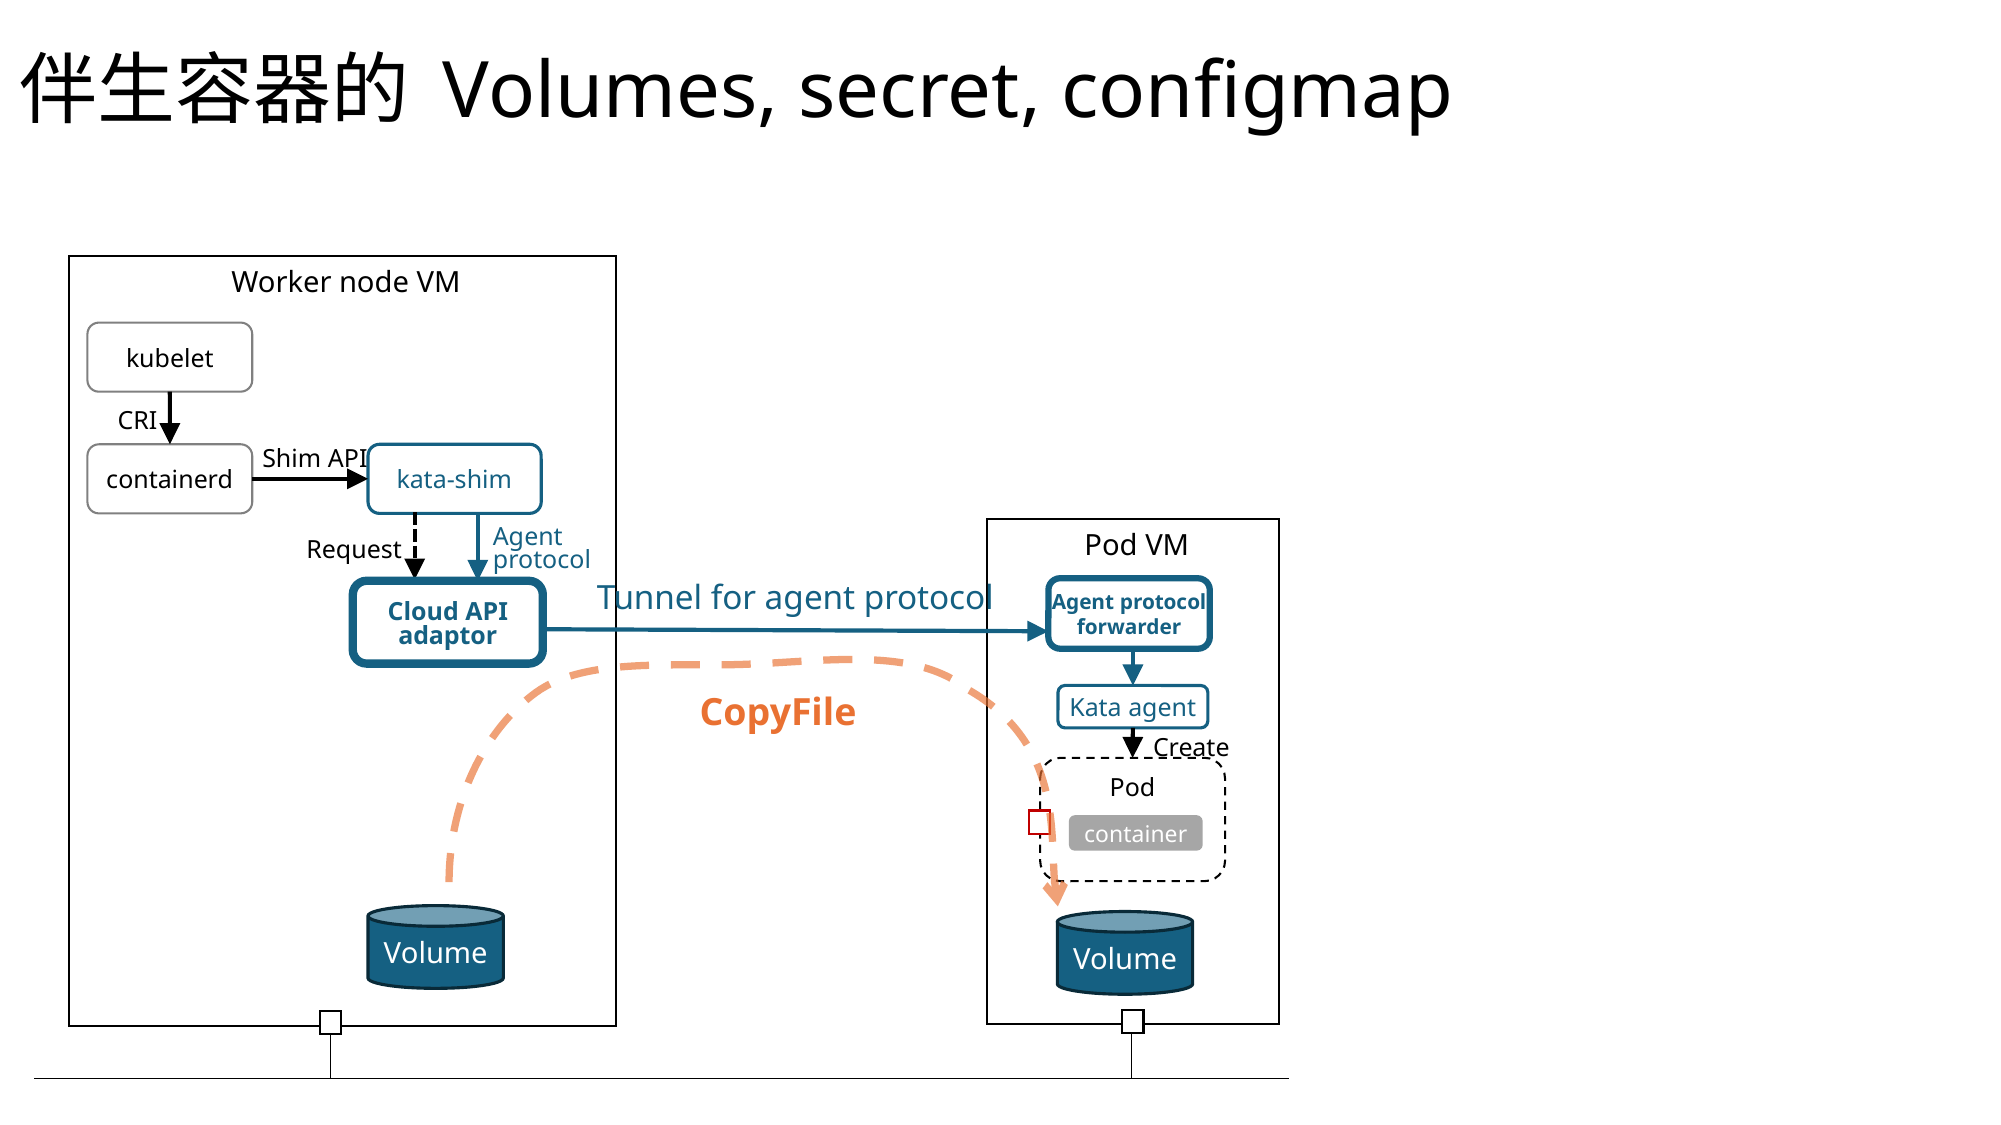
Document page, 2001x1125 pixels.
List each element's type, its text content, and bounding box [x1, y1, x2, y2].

text_box CopyFile [684, 680, 872, 740]
text_box [447, 657, 1064, 907]
text_box Agent protocol forwarder [1048, 578, 1210, 649]
text_box CRI [102, 396, 169, 442]
text_box Pod [1040, 757, 1226, 882]
text_box [1122, 1010, 1144, 1034]
text_box Cloud API adaptor [352, 580, 543, 664]
title 伴生容器的 Volumes, secret, configmap [4, 4, 1547, 181]
text_box kata-shim [368, 444, 542, 514]
text_box Tunnel for agent protocol [582, 568, 1010, 624]
text_box Volume [1055, 909, 1195, 996]
text_box Worker node VM [68, 255, 616, 1027]
text_box Volume [366, 904, 505, 990]
text_box Kata agent [1057, 685, 1208, 728]
text_box Agent protocol [479, 518, 608, 582]
text_box kubelet [87, 322, 253, 392]
text_box containerd [87, 444, 253, 514]
text_box [319, 1010, 341, 1035]
text_box Create [1138, 724, 1245, 770]
text_box Pod VM [987, 518, 1279, 1025]
text_box Request [291, 526, 414, 572]
text_box Shim API [247, 435, 383, 480]
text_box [542, 628, 1049, 632]
